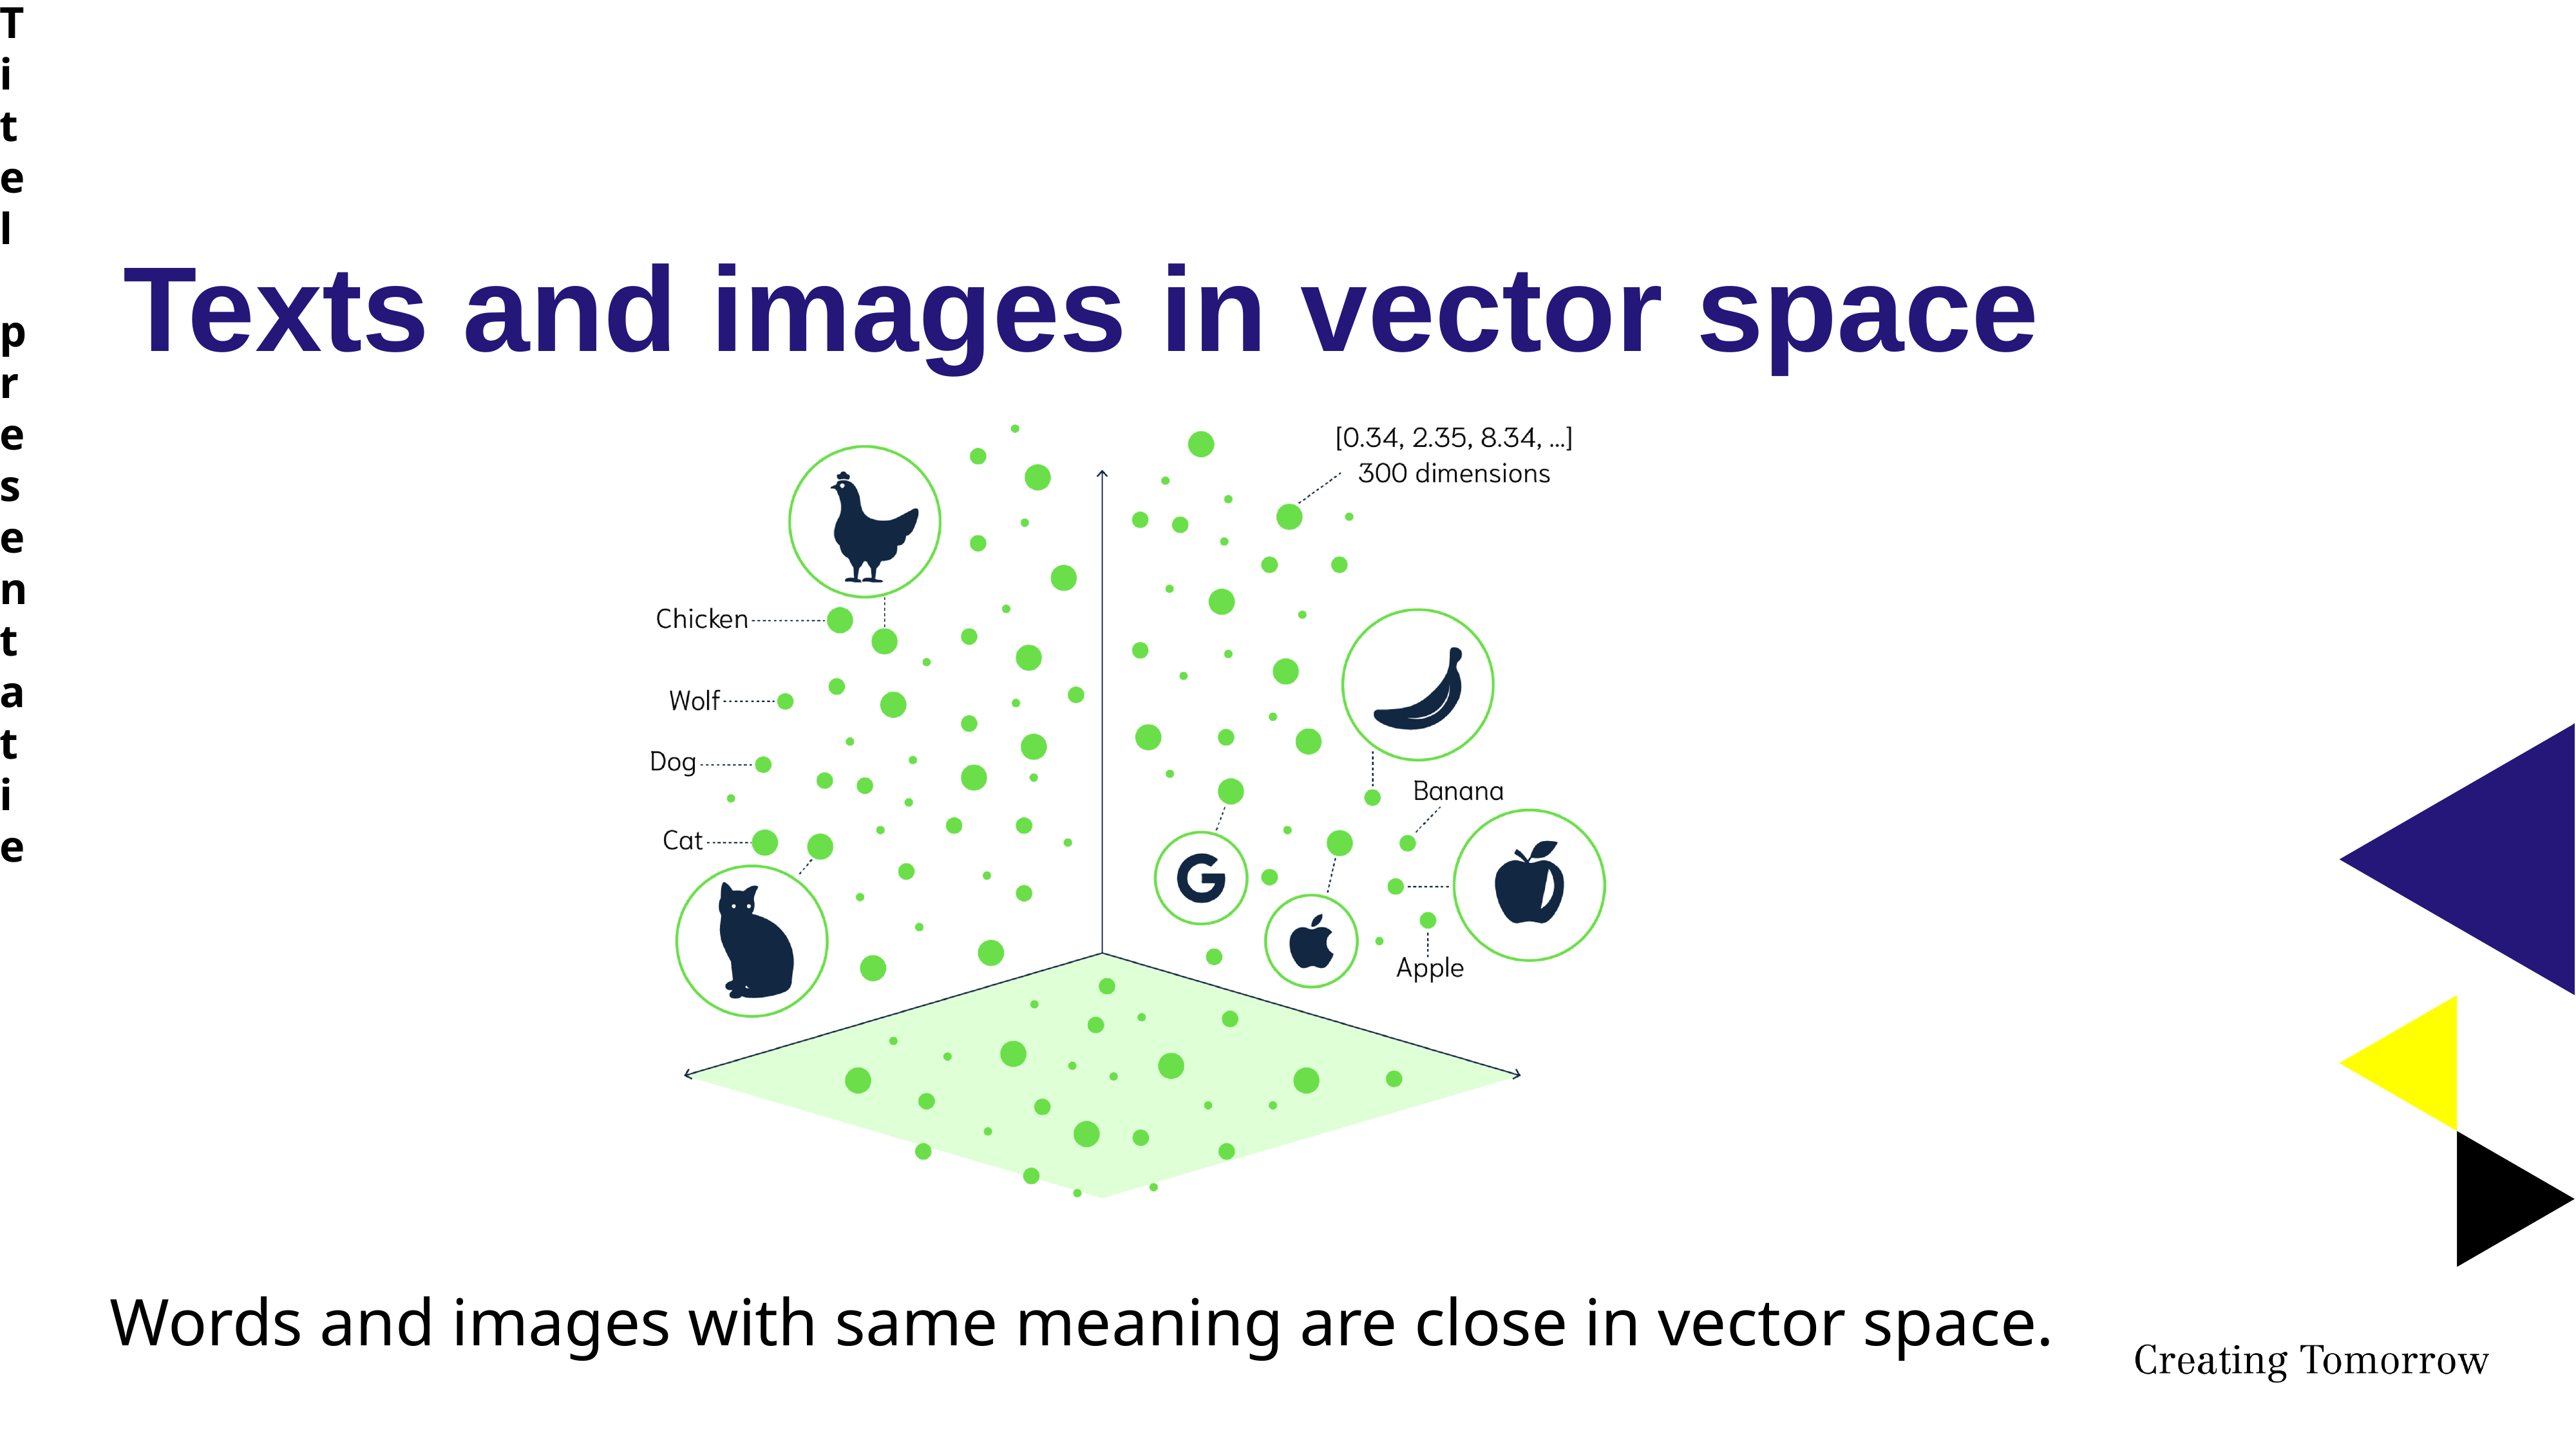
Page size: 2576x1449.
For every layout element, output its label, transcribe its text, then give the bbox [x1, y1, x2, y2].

text_box Texts and images in vector space [123, 231, 2517, 544]
text_box Words and images with same meaning are close in vector space. [0, 1273, 2179, 1367]
picture [0, 0, 2576, 1449]
